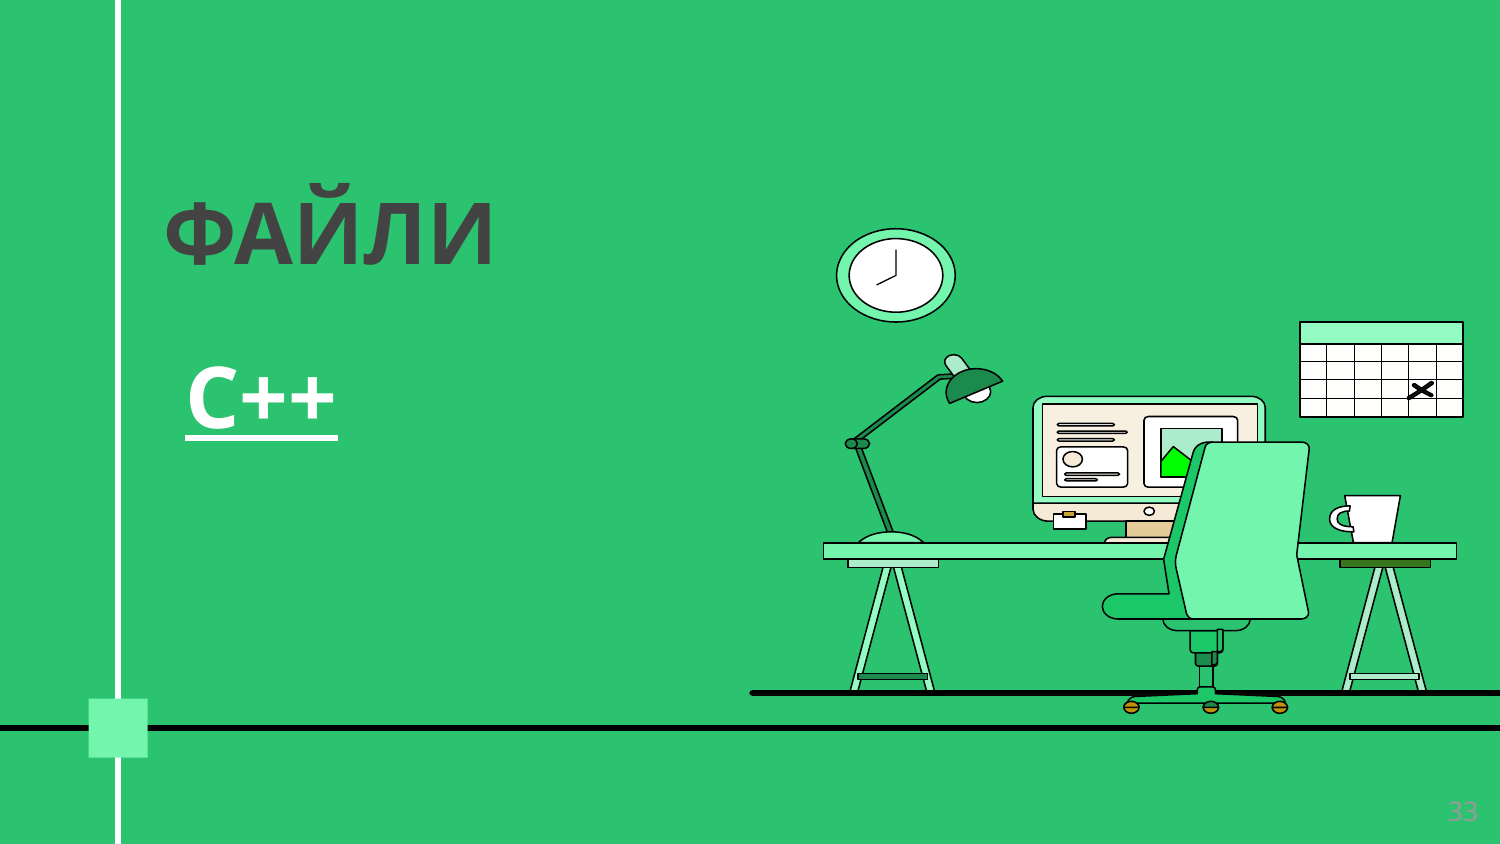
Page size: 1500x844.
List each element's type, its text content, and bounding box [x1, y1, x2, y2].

slide_number 33 [1403, 779, 1494, 844]
title ФАЙЛИ С++ [148, 42, 814, 460]
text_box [749, 228, 1500, 714]
